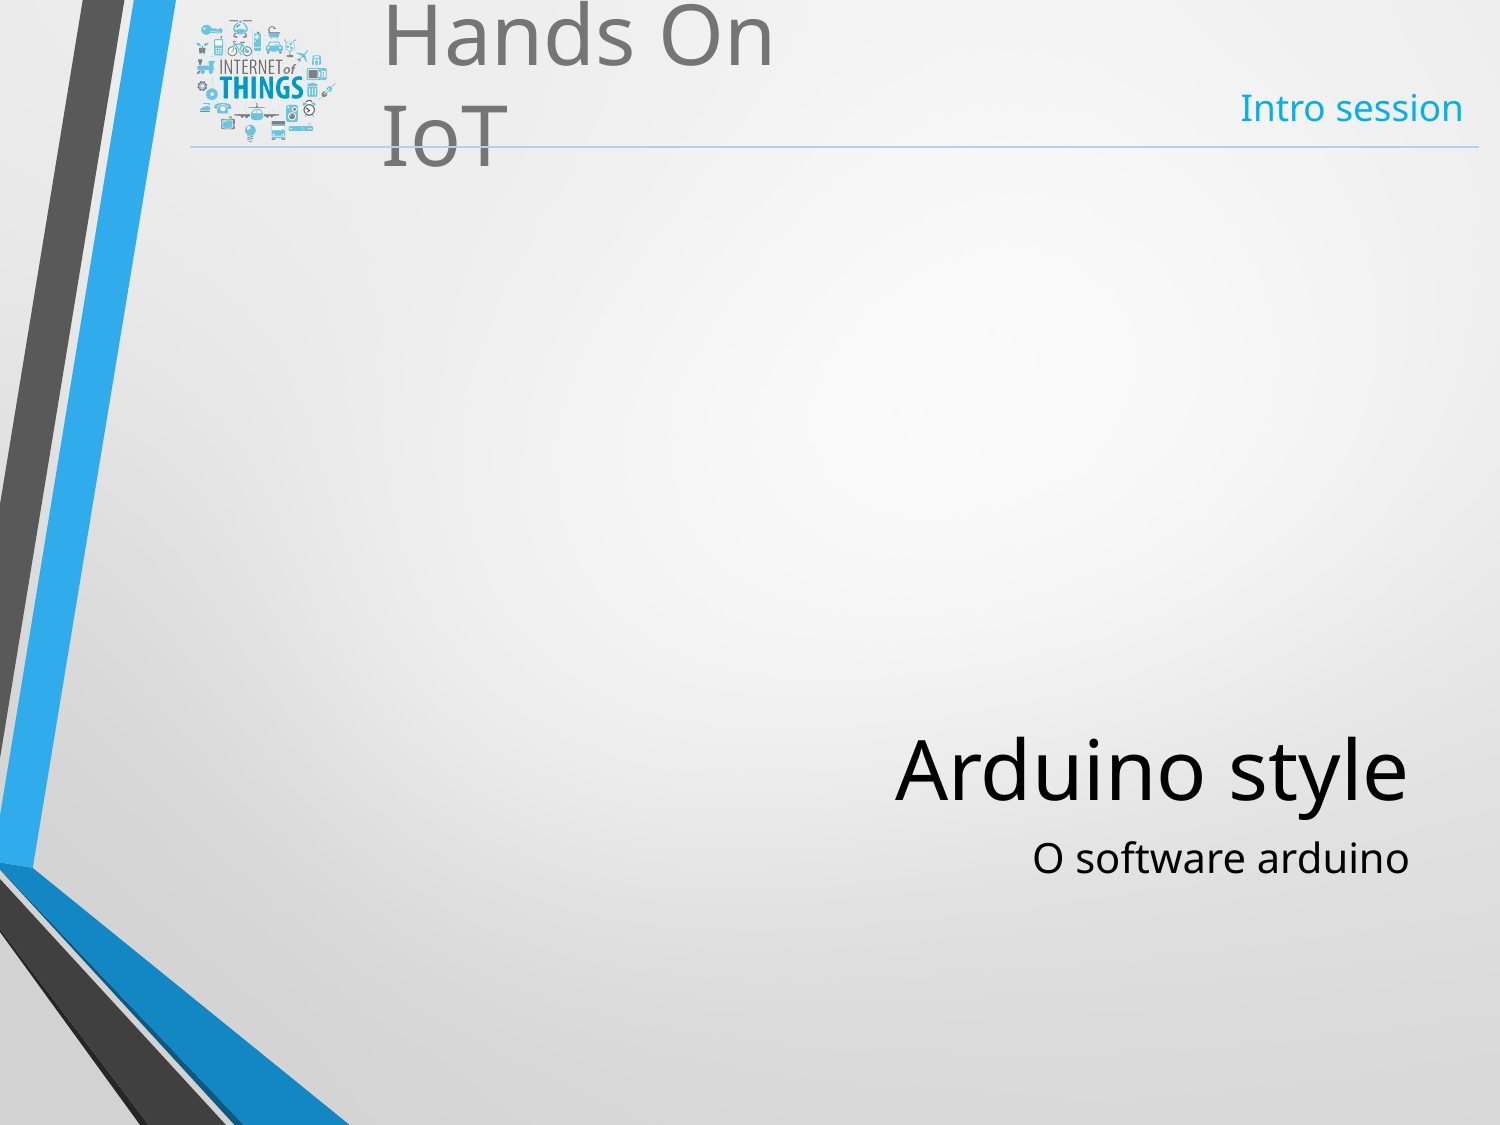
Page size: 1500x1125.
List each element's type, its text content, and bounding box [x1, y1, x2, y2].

list O software arduino [325, 824, 1425, 966]
title Arduino style [325, 437, 1425, 824]
picture [190, 17, 338, 146]
